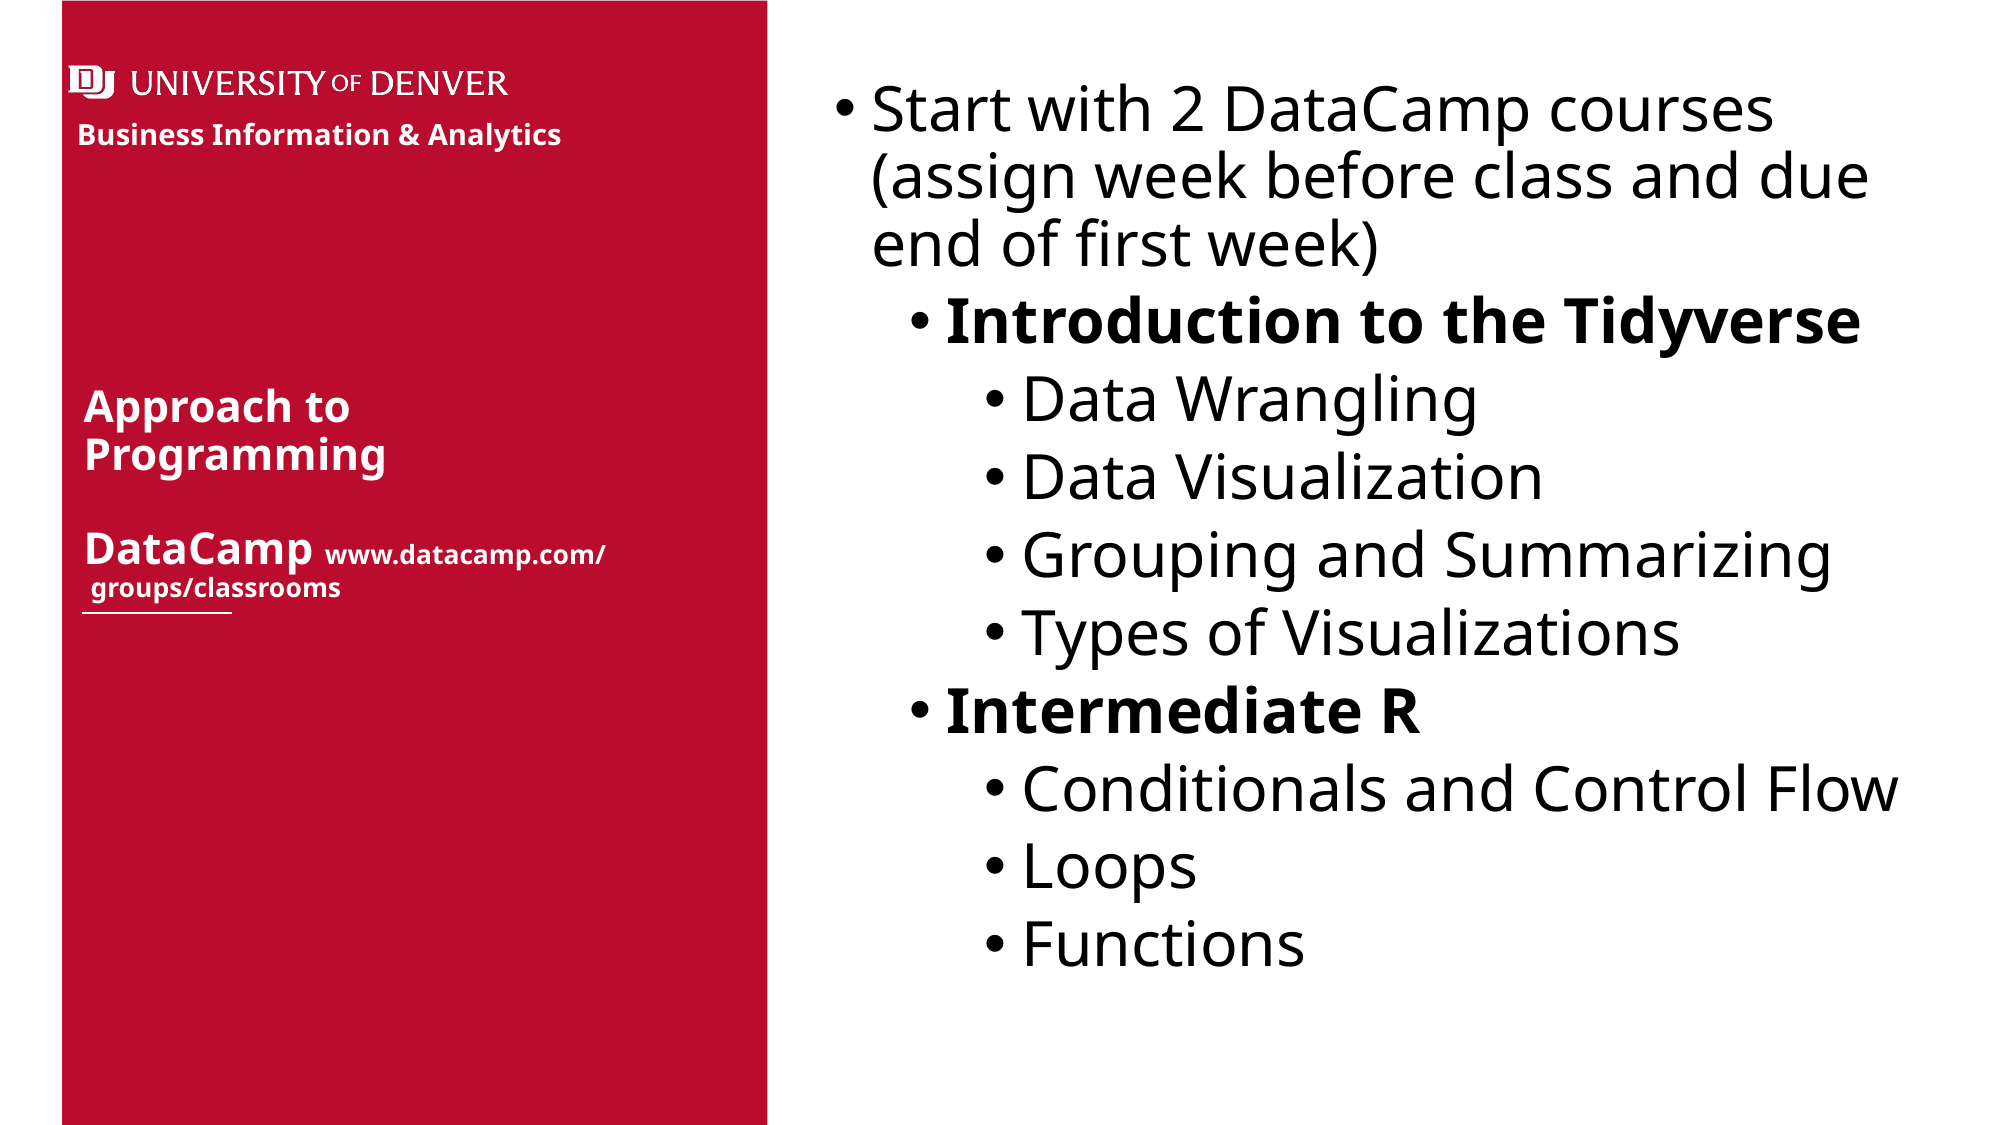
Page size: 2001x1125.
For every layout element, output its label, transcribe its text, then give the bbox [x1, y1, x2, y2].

picture [68, 65, 509, 99]
list Start with 2 DataCamp courses (assign week before class and due end of first week) Introduction to the Tidyverse Data Wrangling Data Visualization Grouping and Summarizing Types of Visualizations Intermediate R Conditionals and Control Flow Loops Functions [819, 69, 1932, 879]
title Approach to Programming DataCamp www.datacamp.com/ groups/classrooms [68, 374, 669, 614]
